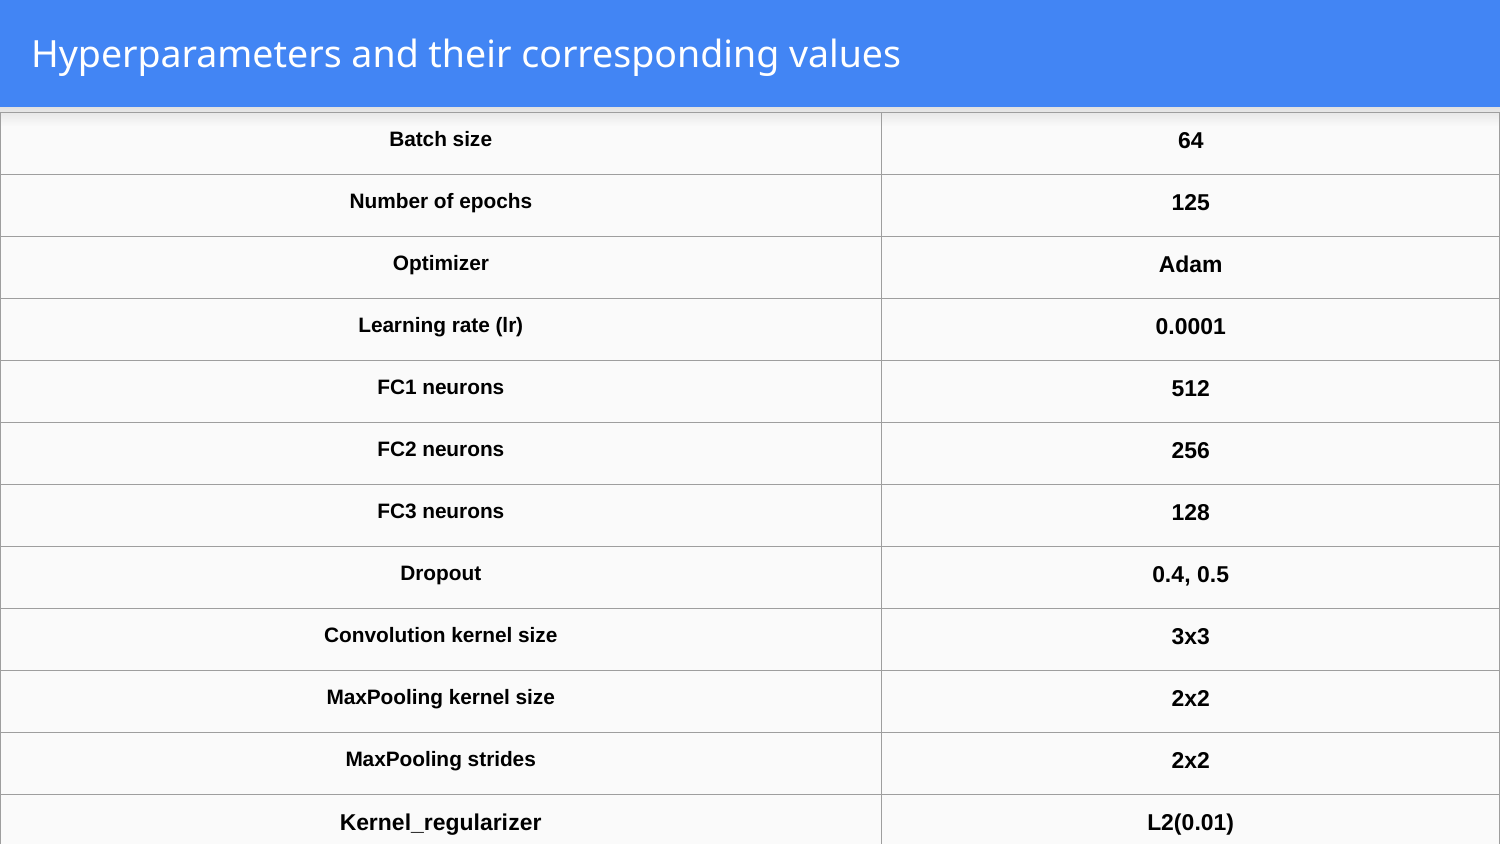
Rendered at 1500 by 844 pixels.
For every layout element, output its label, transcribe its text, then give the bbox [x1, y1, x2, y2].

table_cell MaxPooling strides [1, 733, 881, 794]
table_cell MaxPooling kernel size [1, 671, 881, 732]
table_cell 512 [882, 361, 1499, 422]
table_cell FC2 neurons [1, 423, 881, 484]
table_cell Convolution kernel size [1, 609, 881, 670]
table_cell 3x3 [882, 609, 1499, 670]
table_cell FC1 neurons [1, 361, 881, 422]
table_cell Learning rate (lr) [1, 299, 881, 360]
table_cell 0.0001 [882, 299, 1499, 360]
table_cell 256 [882, 423, 1499, 484]
table_cell Optimizer [1, 237, 881, 298]
table_cell FC3 neurons [1, 485, 881, 546]
table_cell Number of epochs [1, 175, 881, 236]
table_cell 0.4, 0.5 [882, 547, 1499, 608]
table_cell 128 [882, 485, 1499, 546]
table_header Batch size [1, 113, 881, 174]
table_cell 125 [882, 175, 1499, 236]
title Hyperparameters and their corresponding values [16, 2, 1464, 102]
table_cell Adam [882, 237, 1499, 298]
table_cell 2x2 [882, 671, 1499, 732]
table_cell Dropout [1, 547, 881, 608]
table_cell Kernel_regularizer [1, 795, 881, 844]
table_header 64 [882, 113, 1499, 174]
table_cell 2x2 [882, 733, 1499, 794]
table_cell L2(0.01) [882, 795, 1499, 844]
